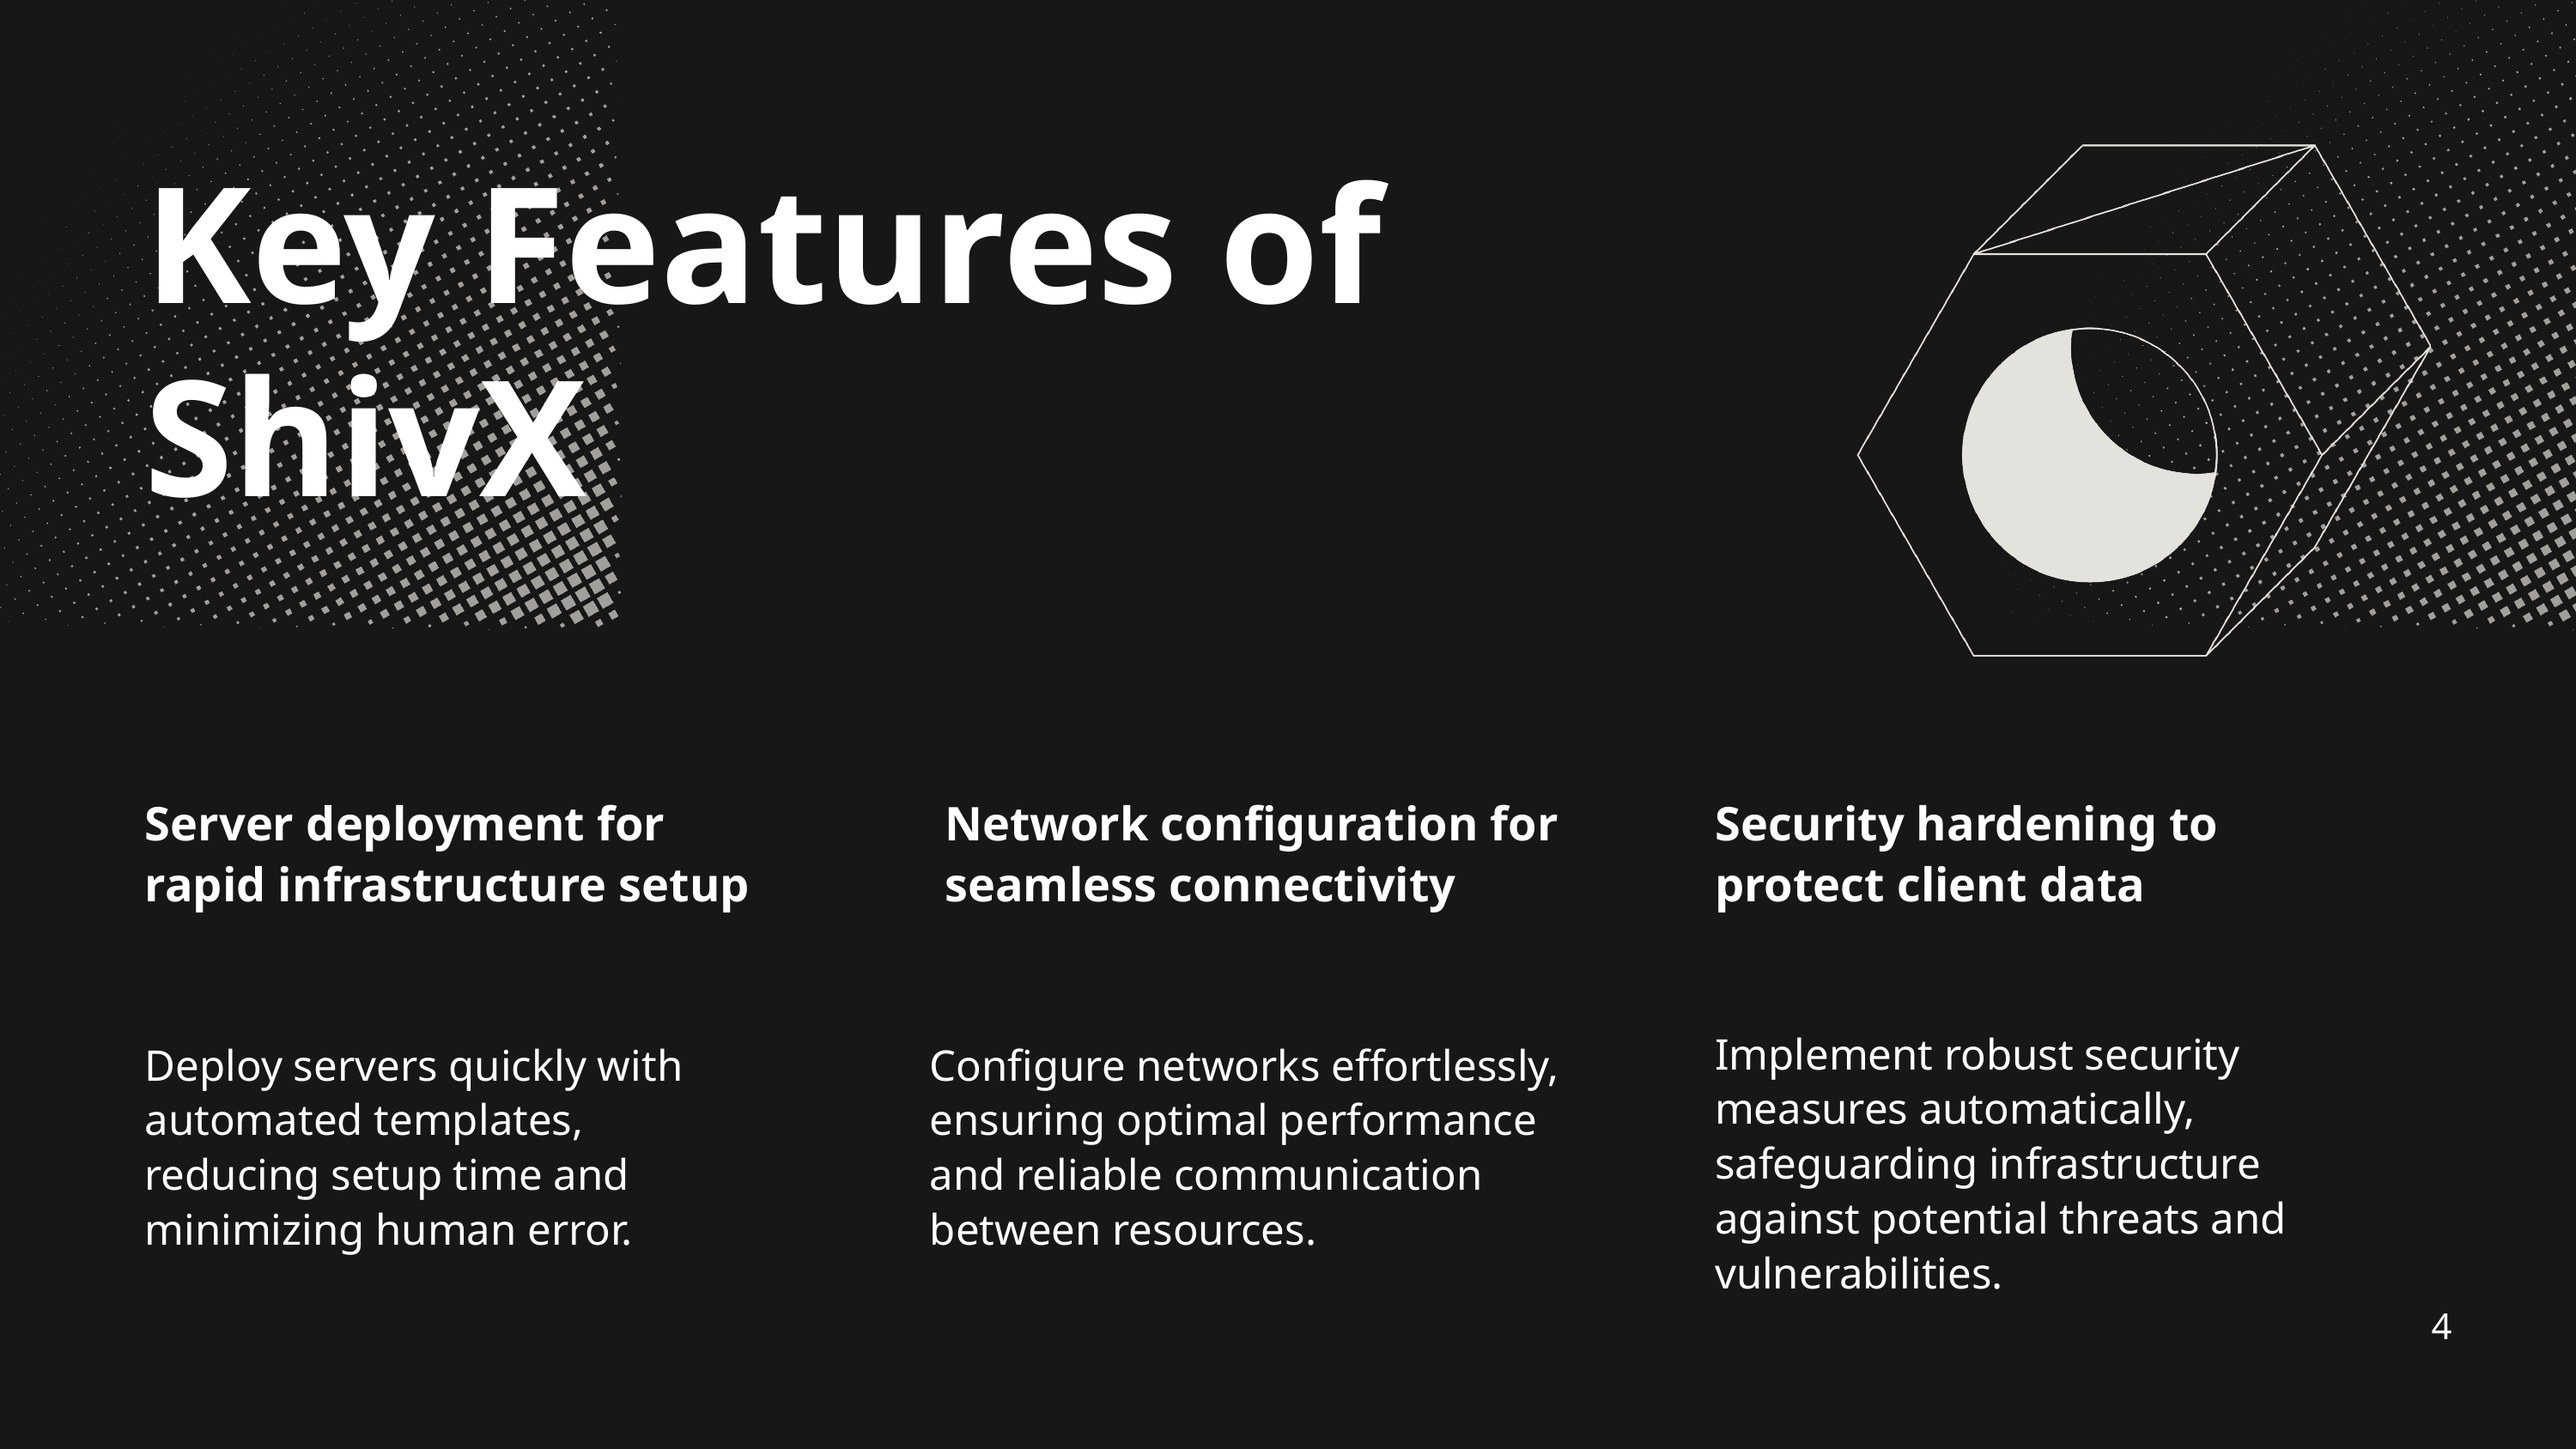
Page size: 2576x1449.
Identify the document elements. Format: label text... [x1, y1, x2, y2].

text_box [0, 0, 624, 632]
text_box Server deployment for rapid infrastructure setup [144, 790, 760, 911]
text_box 4 [2431, 1296, 2452, 1348]
text_box [1856, 144, 2432, 657]
text_box Configure networks effortlessly, ensuring optimal performance and reliable communication between resources. [929, 1034, 1560, 1254]
text_box Implement robust security measures automatically, safeguarding infrastructure against potential threats and vulnerabilities. [1715, 1022, 2330, 1297]
text_box [1952, 0, 2576, 632]
text_box Key Features of ShivX [144, 142, 1716, 529]
text_box Security hardening to protect client data [1715, 790, 2330, 911]
text_box Network configuration for seamless connectivity [945, 790, 1560, 911]
text_box Deploy servers quickly with automated templates, reducing setup time and minimizing human error. [144, 1034, 760, 1254]
